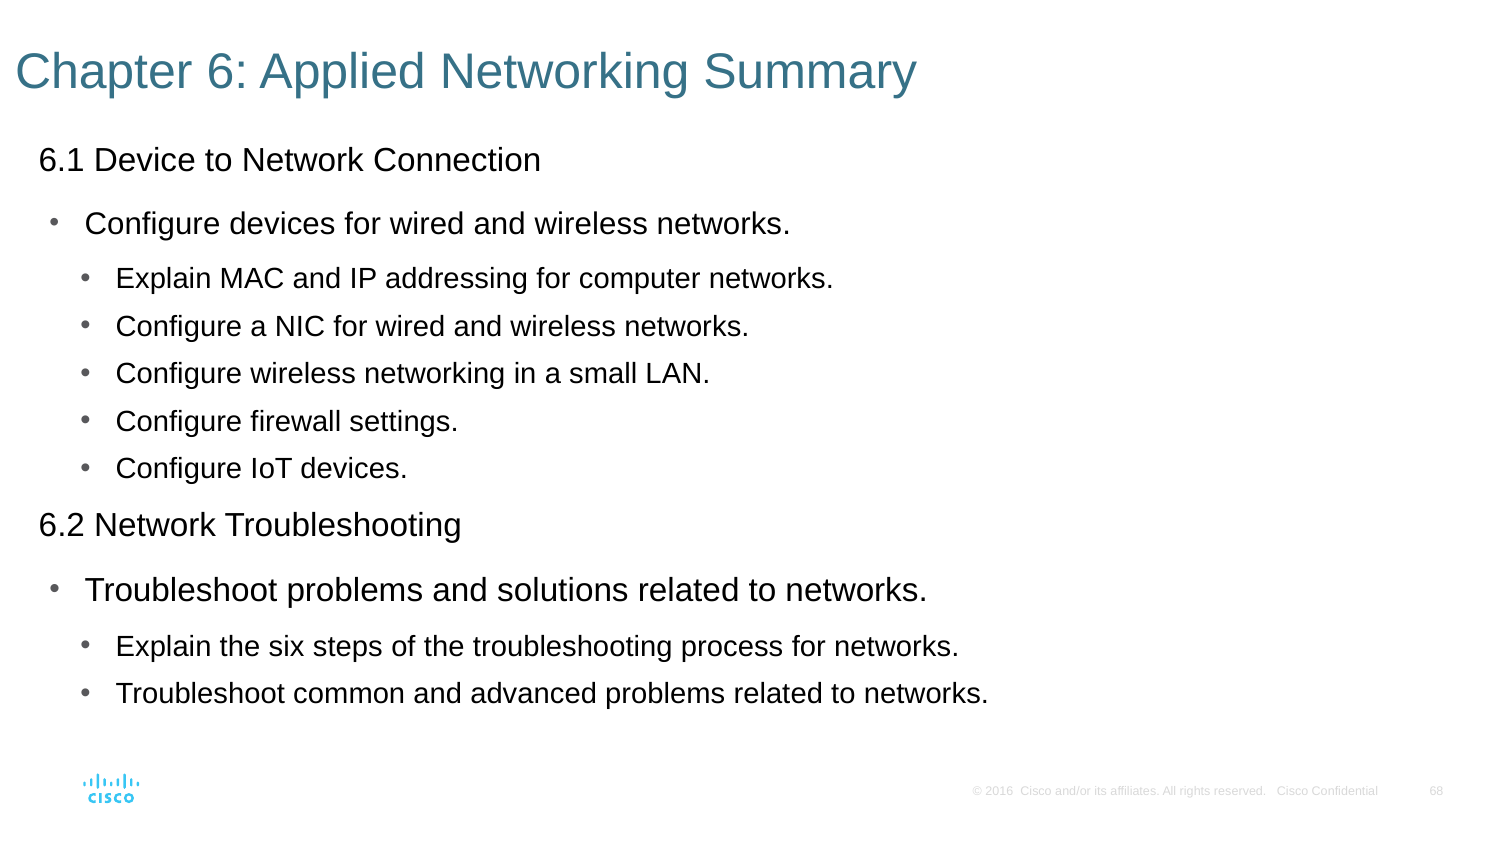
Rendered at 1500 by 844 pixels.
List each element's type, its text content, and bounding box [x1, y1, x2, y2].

list 6.1 Device to Network Connection Configure devices for wired and wireless networks. Explain MAC and IP addressing for computer networks. Configure a NIC for wired and wireless networks. Configure wireless networking in a small LAN. Configure firewall settings. Configure IoT devices. 6.2 Network Troubleshooting Troubleshoot problems and solutions related to networks. Explain the six steps of the troubleshooting process for networks. Troubleshoot common and advanced problems related to networks. [23, 131, 1476, 813]
title Chapter 6: Applied Networking Summary [0, 6, 1500, 131]
